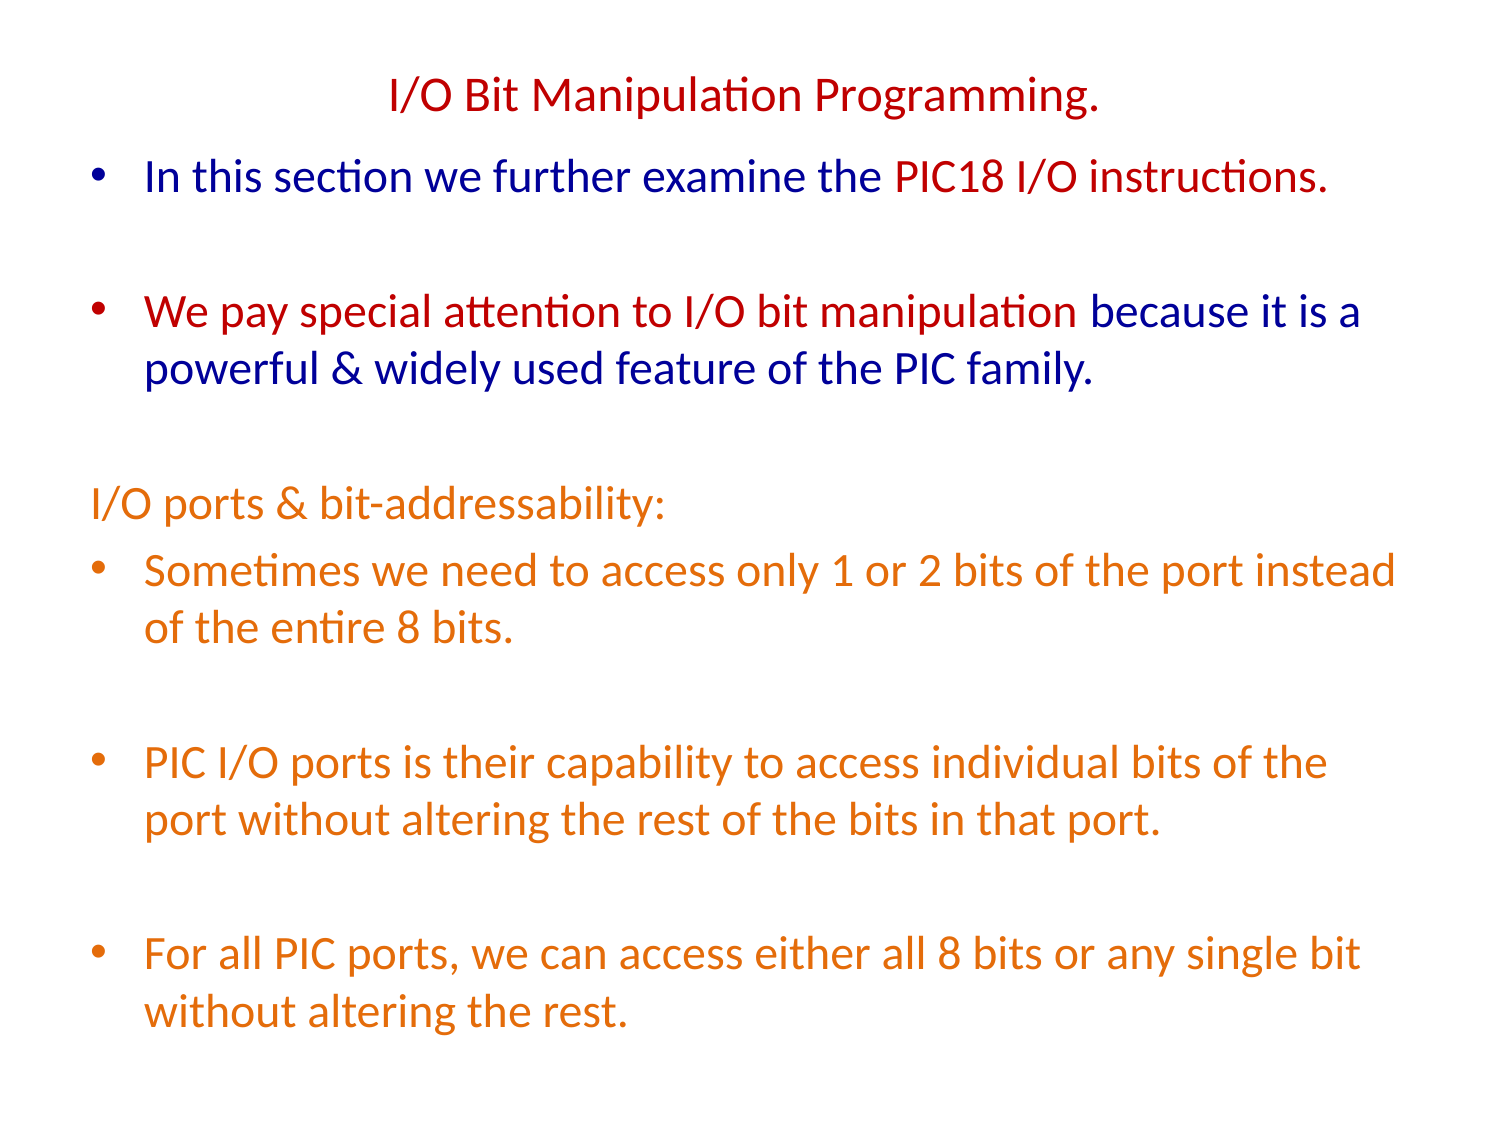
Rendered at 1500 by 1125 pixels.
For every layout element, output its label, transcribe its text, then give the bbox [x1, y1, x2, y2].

list In this section we further examine the PIC18 I/O instructions. We pay special attention to I/O bit manipulation because it is a powerful & widely used feature of the PIC family. I/O ports & bit-addressability: Sometimes we need to access only 1 or 2 bits of the port instead of the entire 8 bits. PIC I/O ports is their capability to access individual bits of the port without altering the rest of the bits in that port. For all PIC ports, we can access either all 8 bits or any single bit without altering the rest. [75, 137, 1425, 1050]
title I/O Bit Manipulation Programming. [75, 45, 1425, 137]
